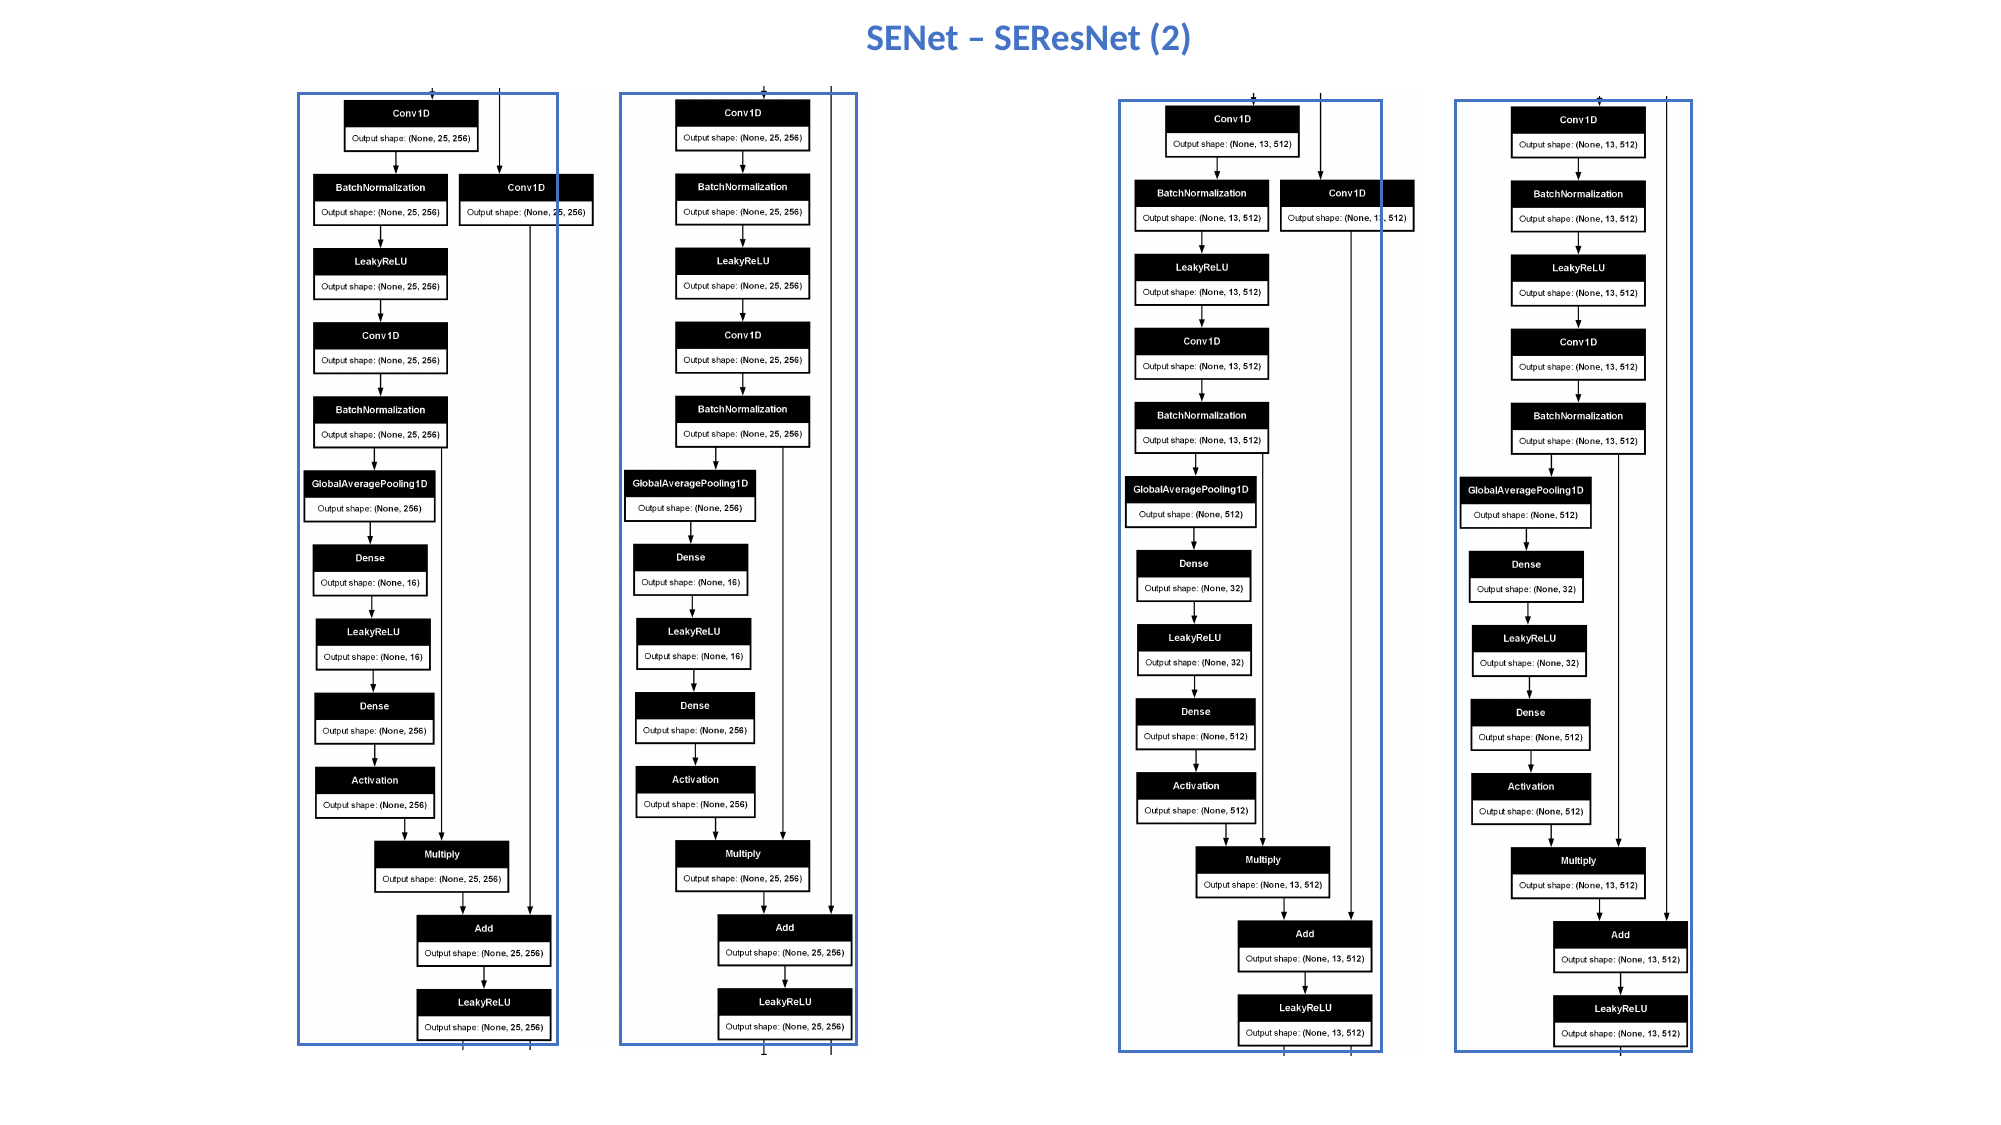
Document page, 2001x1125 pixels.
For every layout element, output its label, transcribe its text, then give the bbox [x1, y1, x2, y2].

picture [1451, 96, 1700, 1056]
text_box SENet – SEResNet (2) [851, 5, 1208, 66]
picture [1112, 93, 1425, 1056]
picture [618, 86, 870, 1055]
picture [295, 88, 602, 1050]
